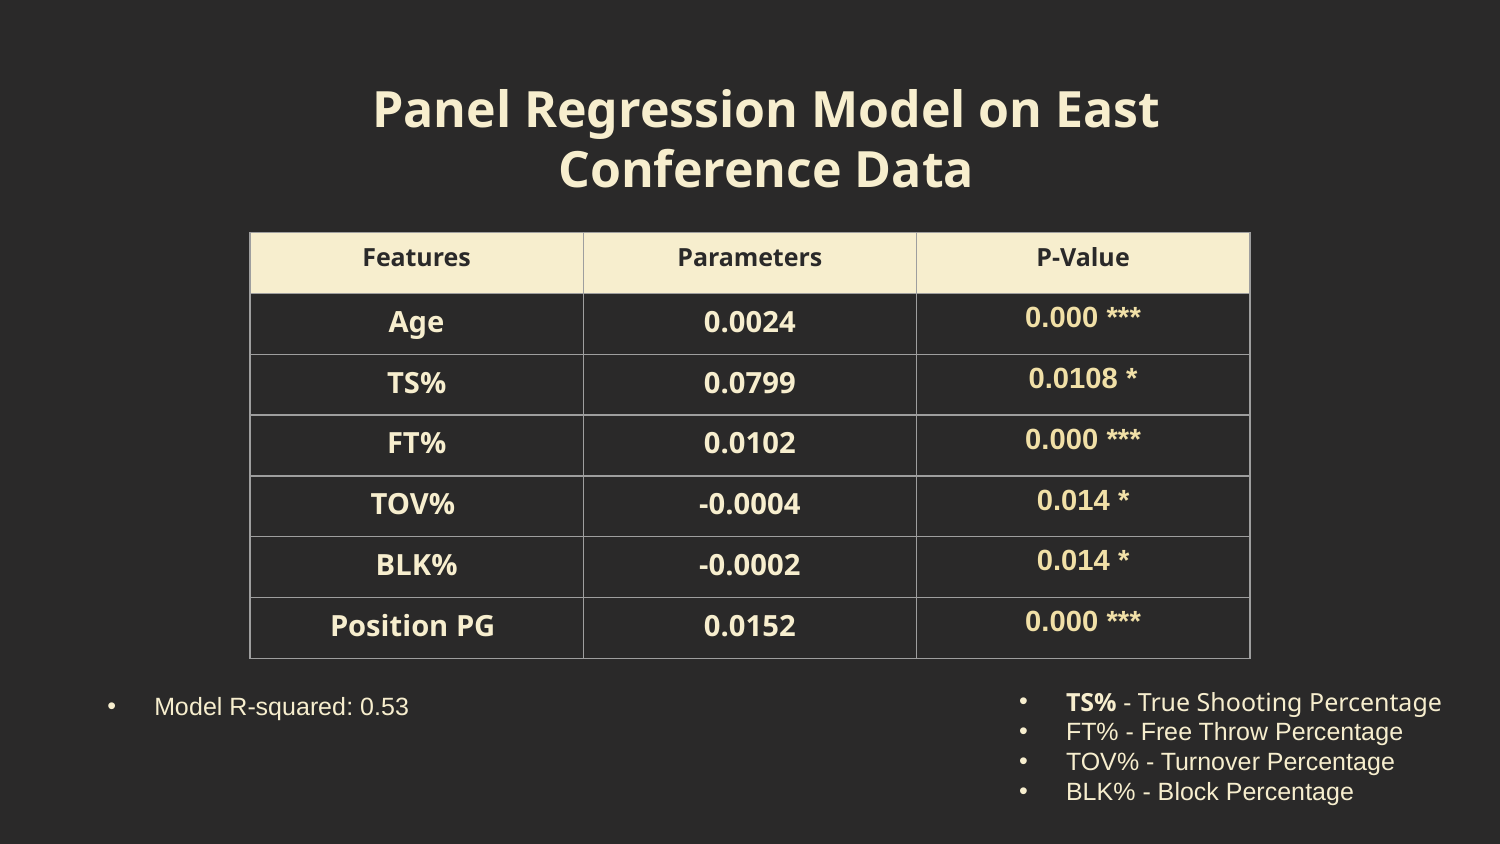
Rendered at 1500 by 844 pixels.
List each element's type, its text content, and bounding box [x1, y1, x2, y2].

table_cell TS% [251, 355, 583, 414]
table_cell 0.0102 [584, 416, 916, 475]
table_header Features [251, 233, 583, 293]
table_cell BLK% [251, 537, 583, 597]
table_header P-Value [917, 233, 1249, 293]
table_cell 0.000 *** [917, 416, 1249, 475]
table_cell 0.000 *** [917, 598, 1249, 658]
table_cell 0.014 * [917, 477, 1249, 536]
table_cell TOV% [251, 477, 583, 536]
table_cell Age [251, 294, 583, 354]
table_cell 0.0799 [584, 355, 916, 414]
table_cell 0.0152 [584, 598, 916, 658]
text_box TS% - True Shooting Percentage FT% - Free Throw Percentage TOV% - Turnover Percentage BLK% - Block Percentage [1004, 678, 1458, 814]
title Panel Regression Model on East Conference Data [348, 62, 1185, 157]
text_box Model R-squared: 0.53 [92, 683, 425, 728]
table_cell -0.0004 [584, 477, 916, 536]
table_cell 0.0108 * [917, 355, 1249, 414]
table_cell 0.014 * [917, 537, 1249, 597]
table_cell -0.0002 [584, 537, 916, 597]
table_cell FT% [251, 416, 583, 475]
table_cell Position PG [251, 598, 583, 658]
table_header Parameters [584, 233, 916, 293]
table_cell 0.000 *** [917, 294, 1249, 354]
table_cell 0.0024 [584, 294, 916, 354]
